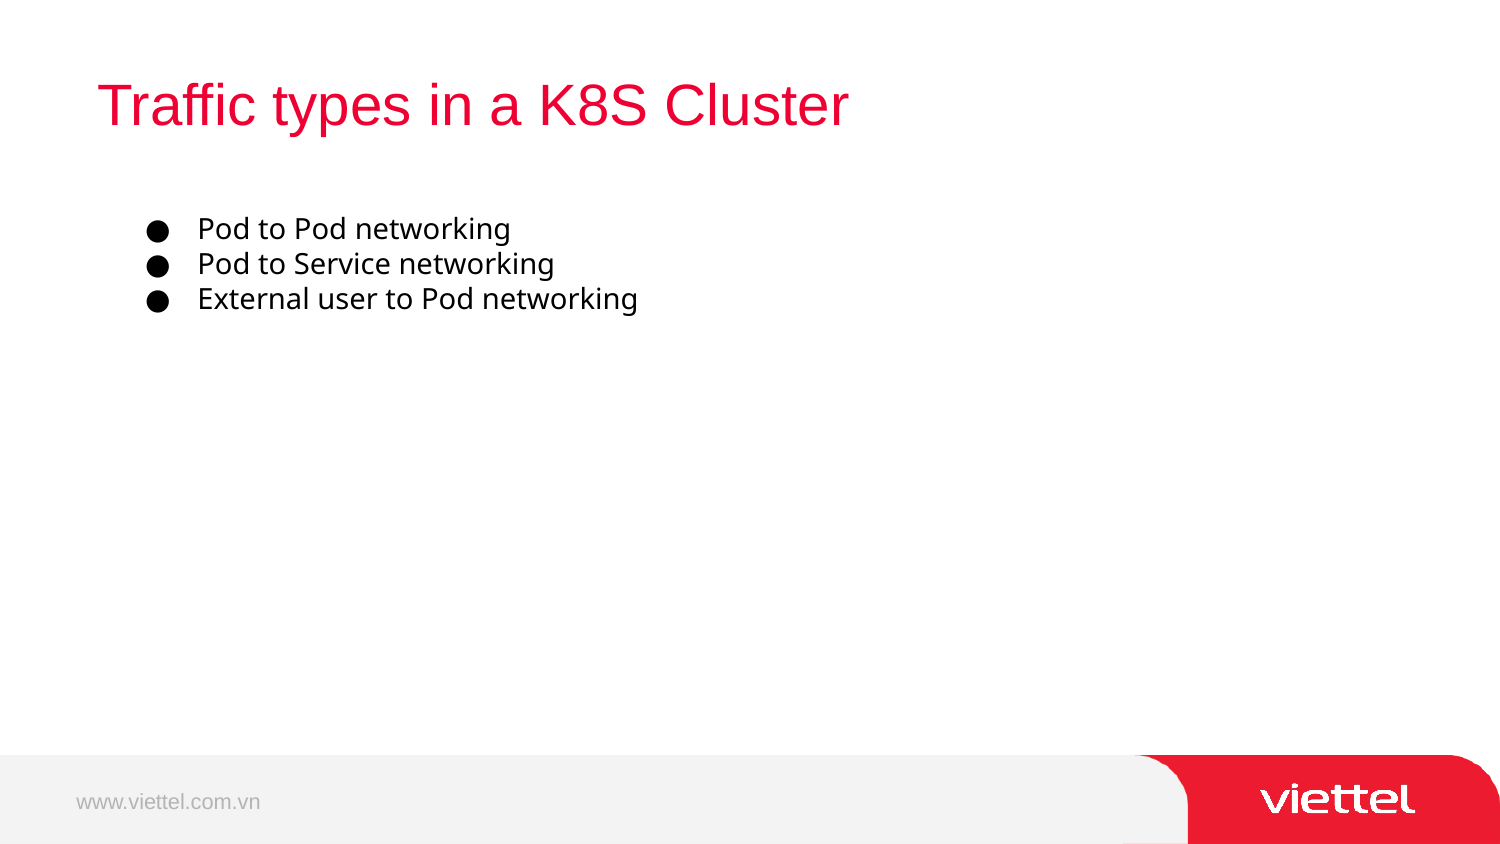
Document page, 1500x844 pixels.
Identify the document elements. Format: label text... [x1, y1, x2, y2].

text_box Traffic types in a K8S Cluster [82, 59, 1118, 145]
picture [0, 754, 1500, 844]
text_box Pod to Pod networking Pod to Service networking External user to Pod networking [107, 203, 750, 324]
